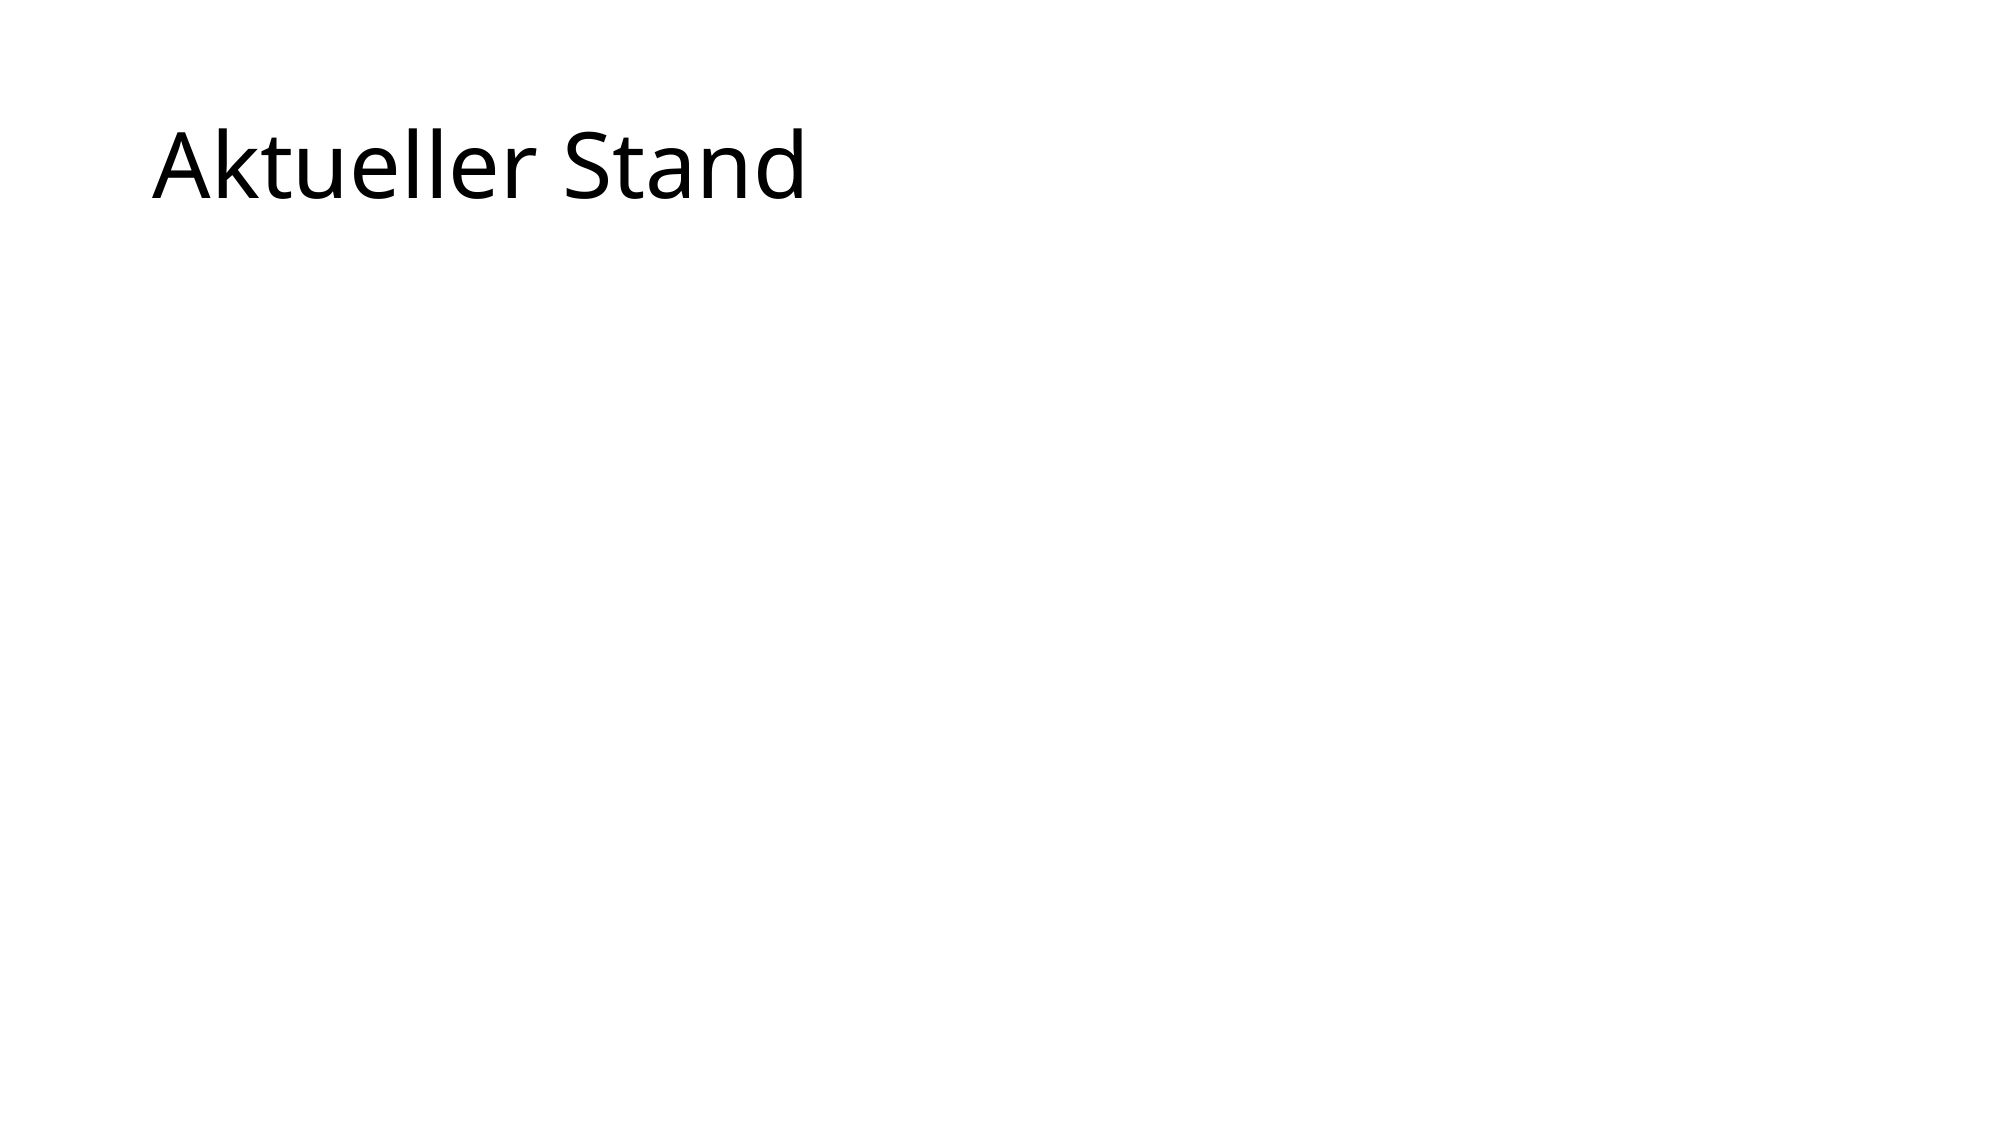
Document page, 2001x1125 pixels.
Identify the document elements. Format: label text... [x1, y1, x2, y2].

title Aktueller Stand [137, 59, 1863, 278]
